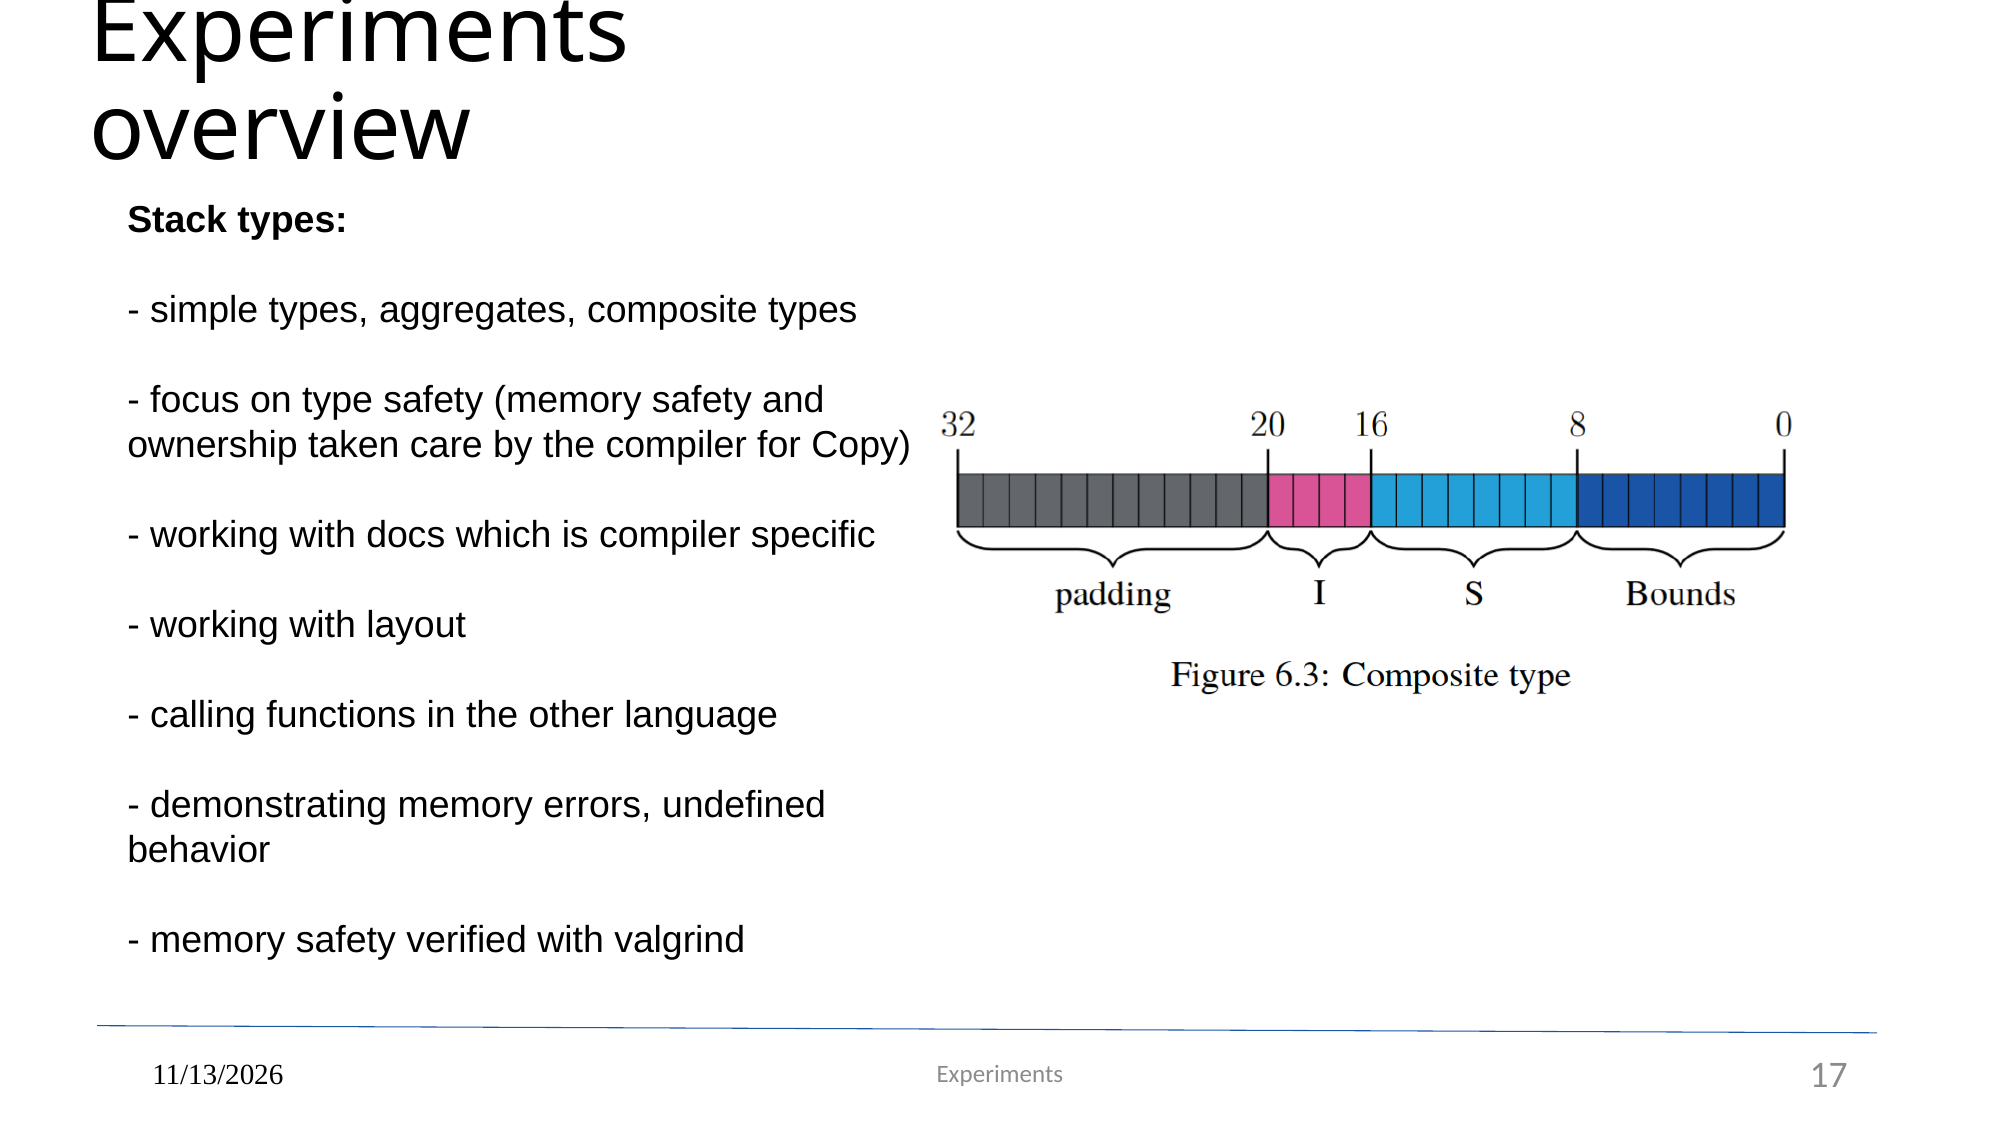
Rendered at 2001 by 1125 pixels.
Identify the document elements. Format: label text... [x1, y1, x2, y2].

text_box Stack types: - simple types, aggregates, composite types - focus on type safety (memory safety and ownership taken care by the compiler for Copy) - working with docs which is compiler specific - working with layout - calling functions in the other language - demonstrating memory errors, undefined behavior - memory safety verified with valgrind [112, 187, 938, 959]
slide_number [137, 1042, 588, 1103]
text_box Experiments [662, 1042, 1338, 1103]
picture [875, 374, 1951, 713]
title Experiments overview [75, 75, 788, 188]
slide_number 17 [1412, 1042, 1863, 1103]
